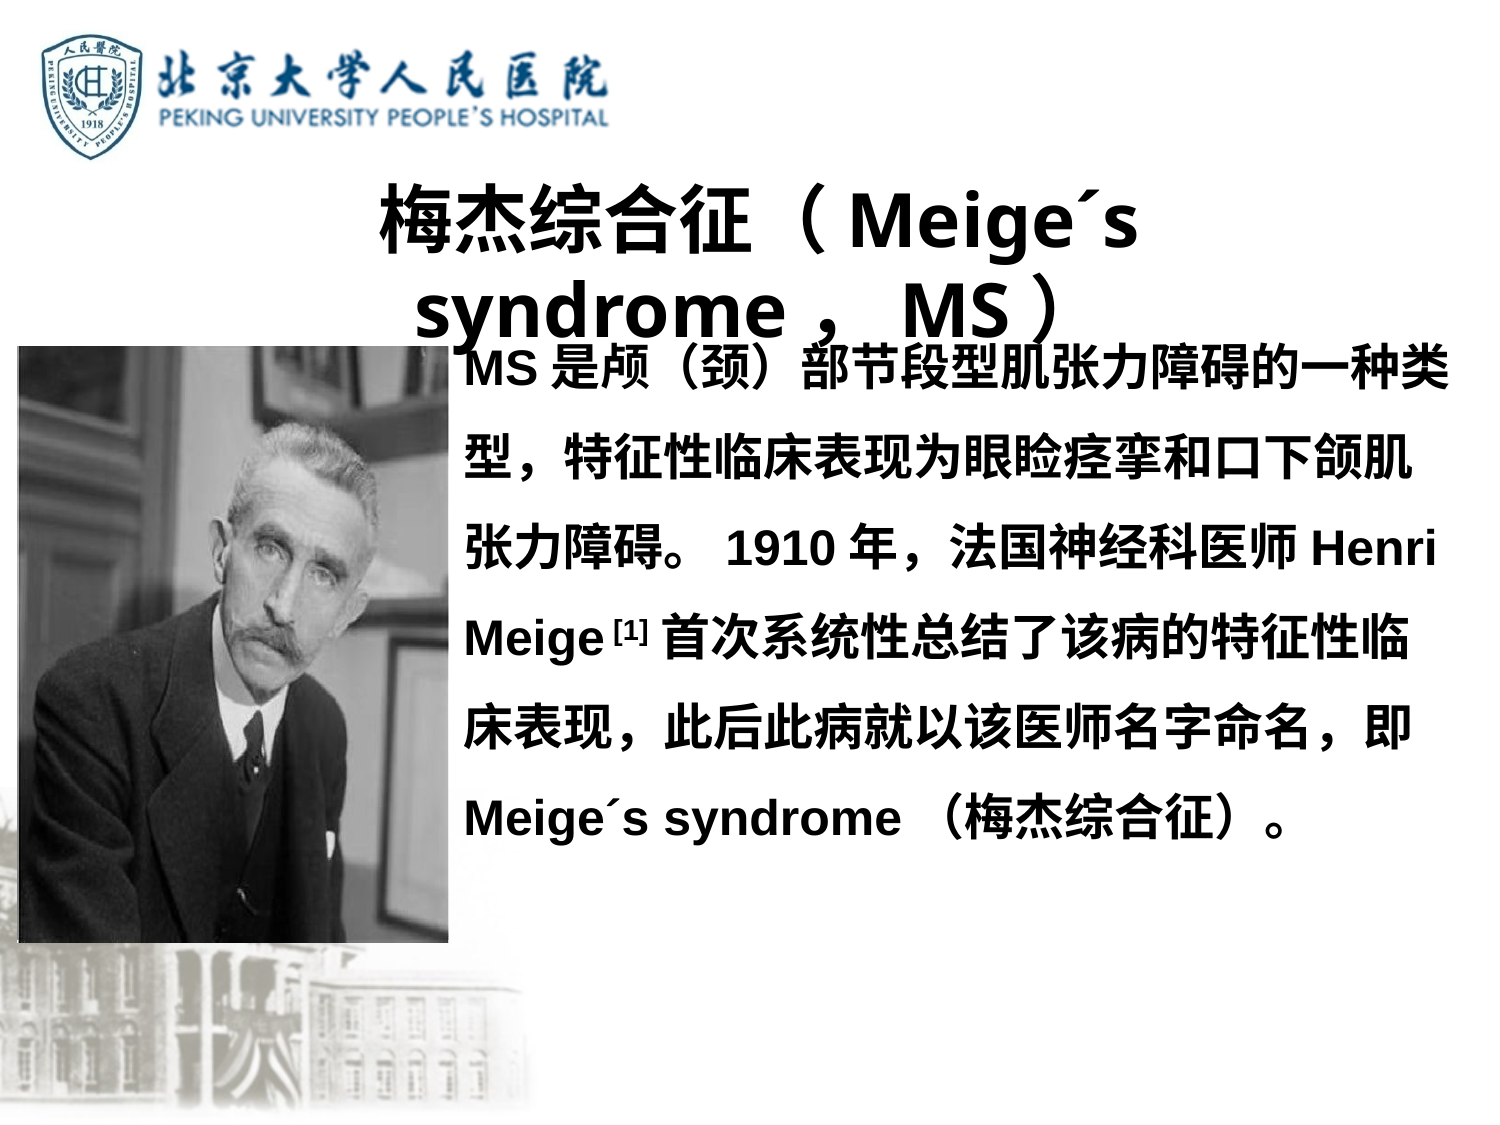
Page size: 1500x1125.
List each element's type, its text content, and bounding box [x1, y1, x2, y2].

text_box MS是颅（颈）部节段型肌张力障碍的一种类型，特征性临床表现为眼睑痉挛和口下颌肌张力障碍。1910年，法国神经科医师Henri Meige [1]首次系统性总结了该病的特征性临床表现，此后此病就以该医师名字命名，即Meige´s syndrome（梅杰综合征）。 [448, 297, 1474, 853]
text_box 梅杰综合征（Meige´s syndrome，MS） [70, 164, 1449, 345]
picture [29, 30, 642, 169]
picture [0, 346, 538, 1125]
